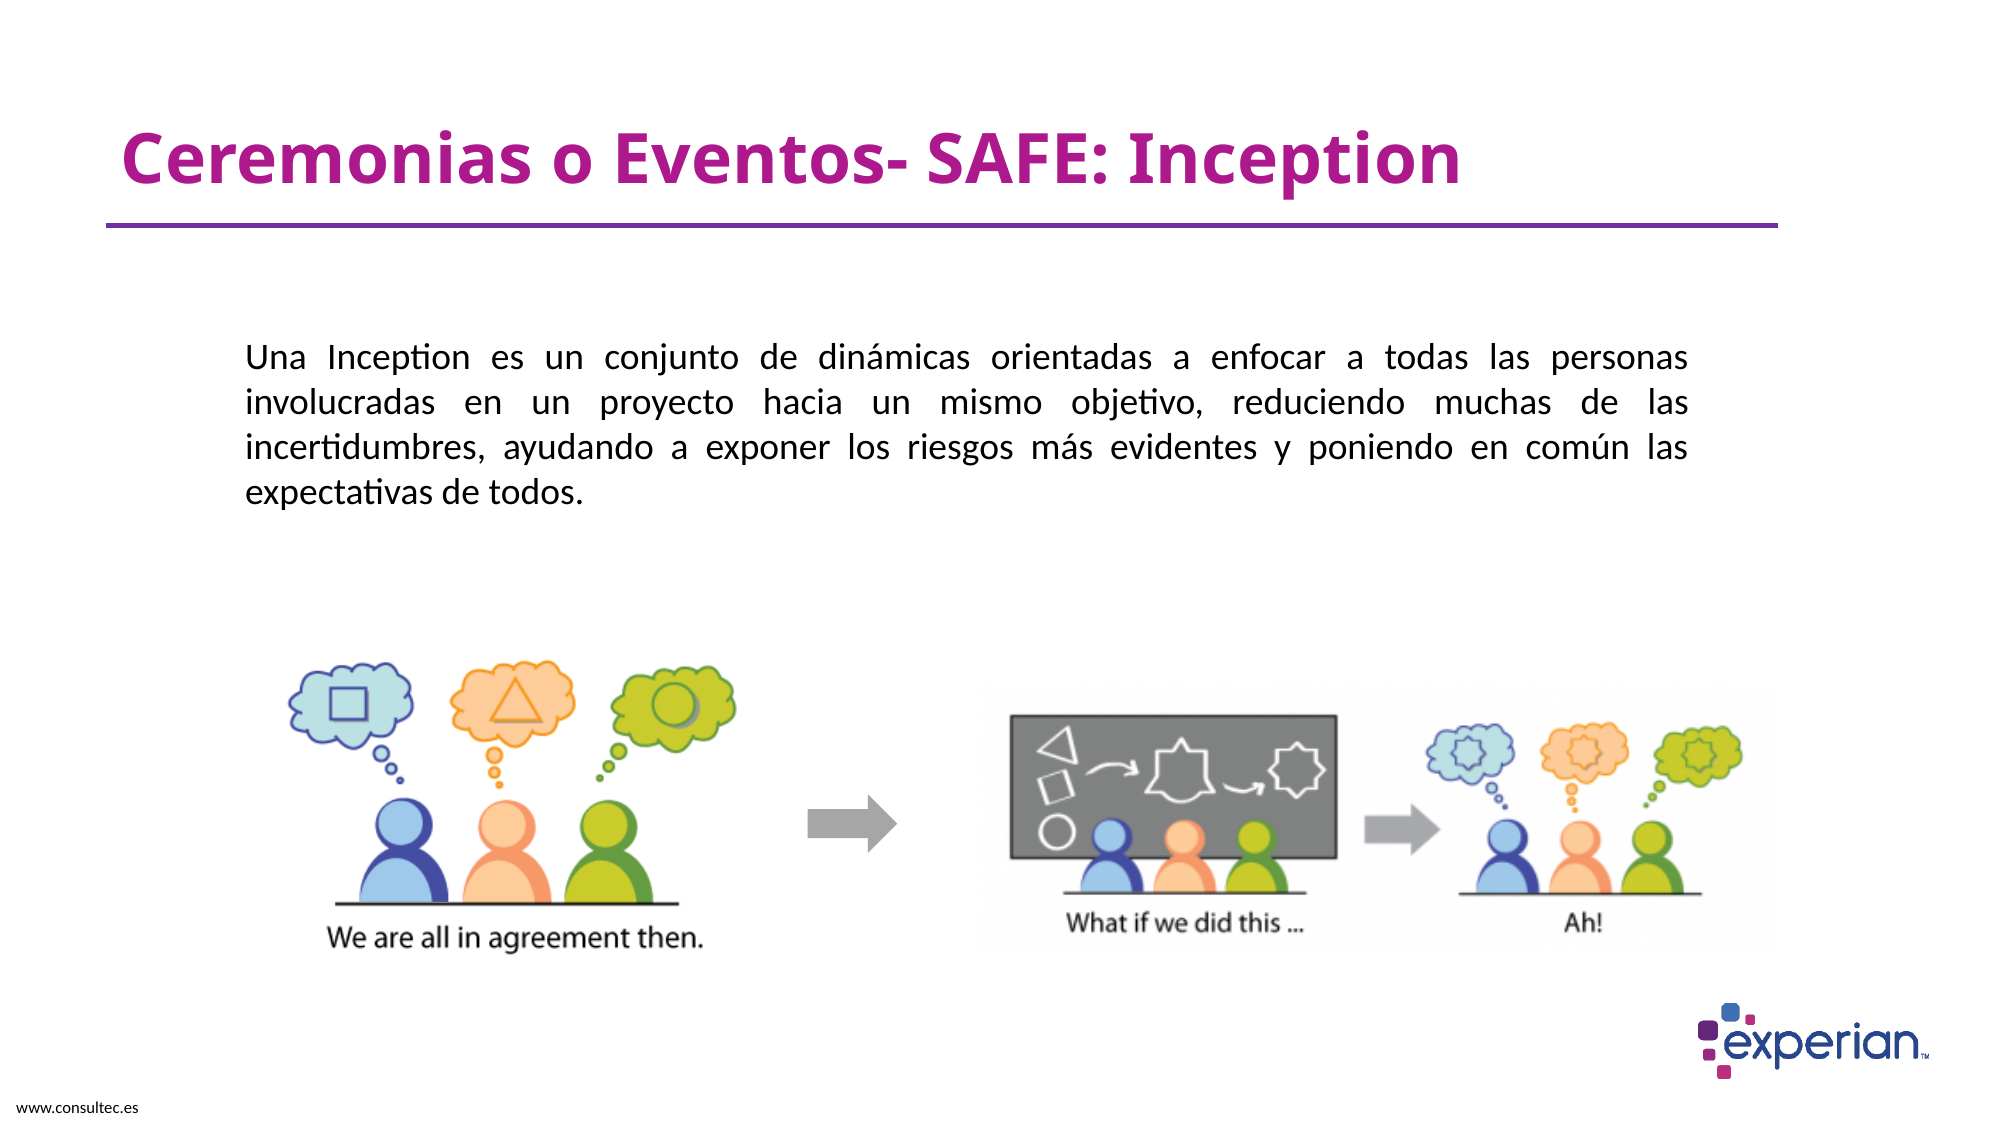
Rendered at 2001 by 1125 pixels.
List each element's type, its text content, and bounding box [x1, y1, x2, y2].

picture [235, 620, 792, 997]
picture [980, 685, 1778, 952]
text_box [807, 794, 898, 853]
picture [1698, 1003, 1929, 1079]
text_box Una Inception es un conjunto de dinámicas orientadas a enfocar a todas las personas involucradas en un proyecto hacia un mismo objetivo, reduciendo muchas de las incertidumbres, ayudando a exponer los riesgos más evidentes y poniendo en común las expectativas de todos. [155, 324, 1705, 565]
text_box Ceremonias o Eventos- SAFE: Inception [105, 115, 1855, 208]
text_box www.consultec.es [1, 1089, 154, 1125]
